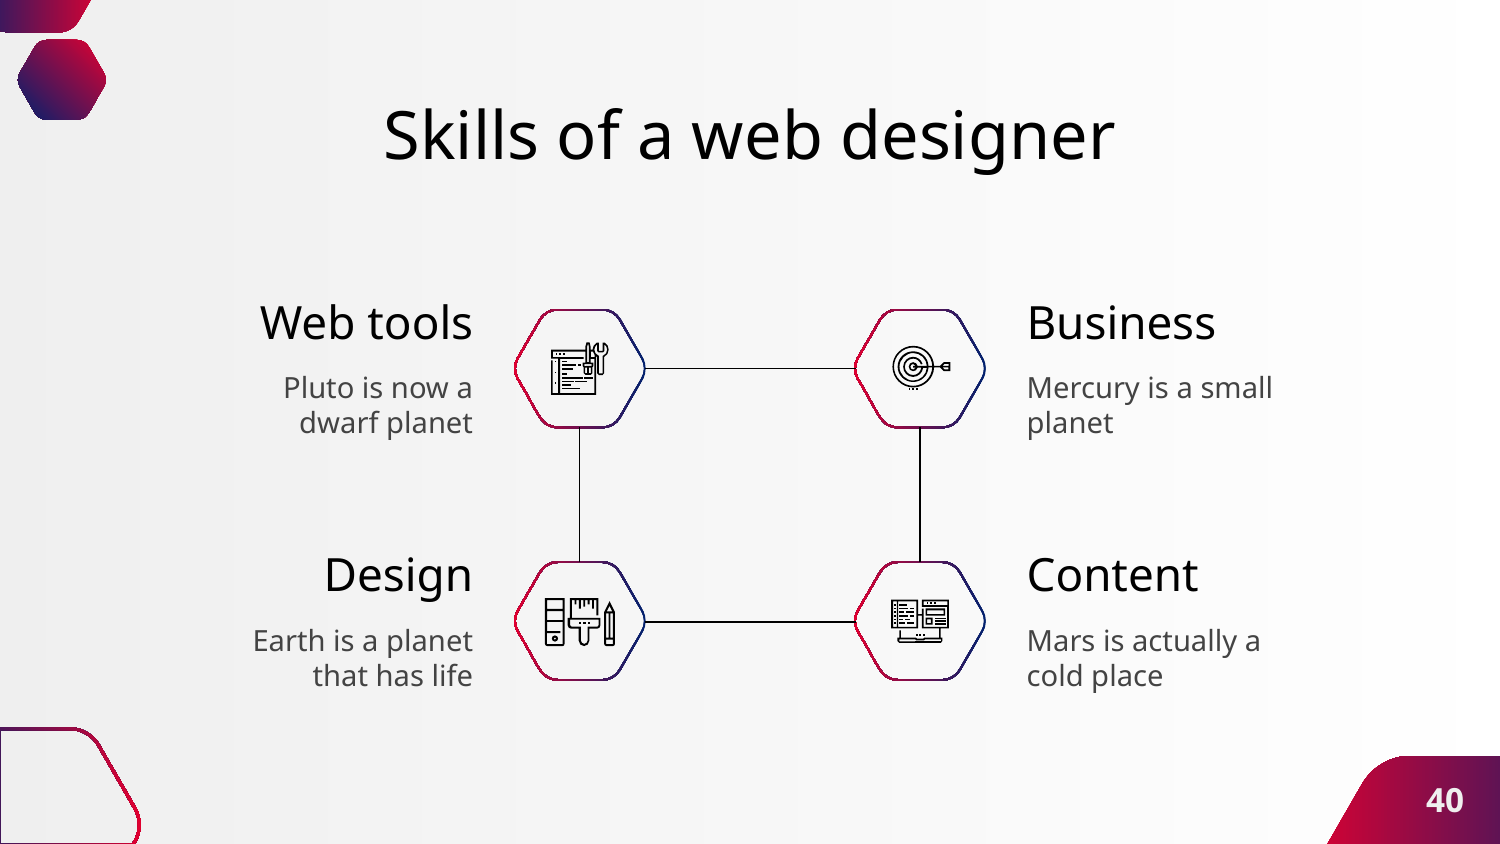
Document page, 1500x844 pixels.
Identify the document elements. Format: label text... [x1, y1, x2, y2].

slide_number 40 [1389, 755, 1500, 844]
text_box Design [197, 546, 489, 607]
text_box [550, 342, 610, 395]
text_box Mars is actually a cold place [1011, 607, 1303, 696]
text_box [854, 561, 916, 621]
text_box Content [1011, 546, 1303, 607]
text_box [854, 308, 986, 429]
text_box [892, 345, 951, 390]
text_box Web tools [197, 294, 489, 354]
text_box Business [1011, 294, 1303, 354]
text_box Earth is a planet that has life [197, 607, 489, 696]
text_box [855, 561, 986, 682]
title Skills of a web designer [116, 88, 1383, 177]
text_box [514, 308, 646, 429]
text_box Mercury is a small planet [1011, 354, 1303, 443]
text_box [890, 599, 950, 644]
text_box [514, 561, 646, 682]
text_box Pluto is now a dwarf planet [197, 354, 489, 443]
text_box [544, 597, 616, 647]
